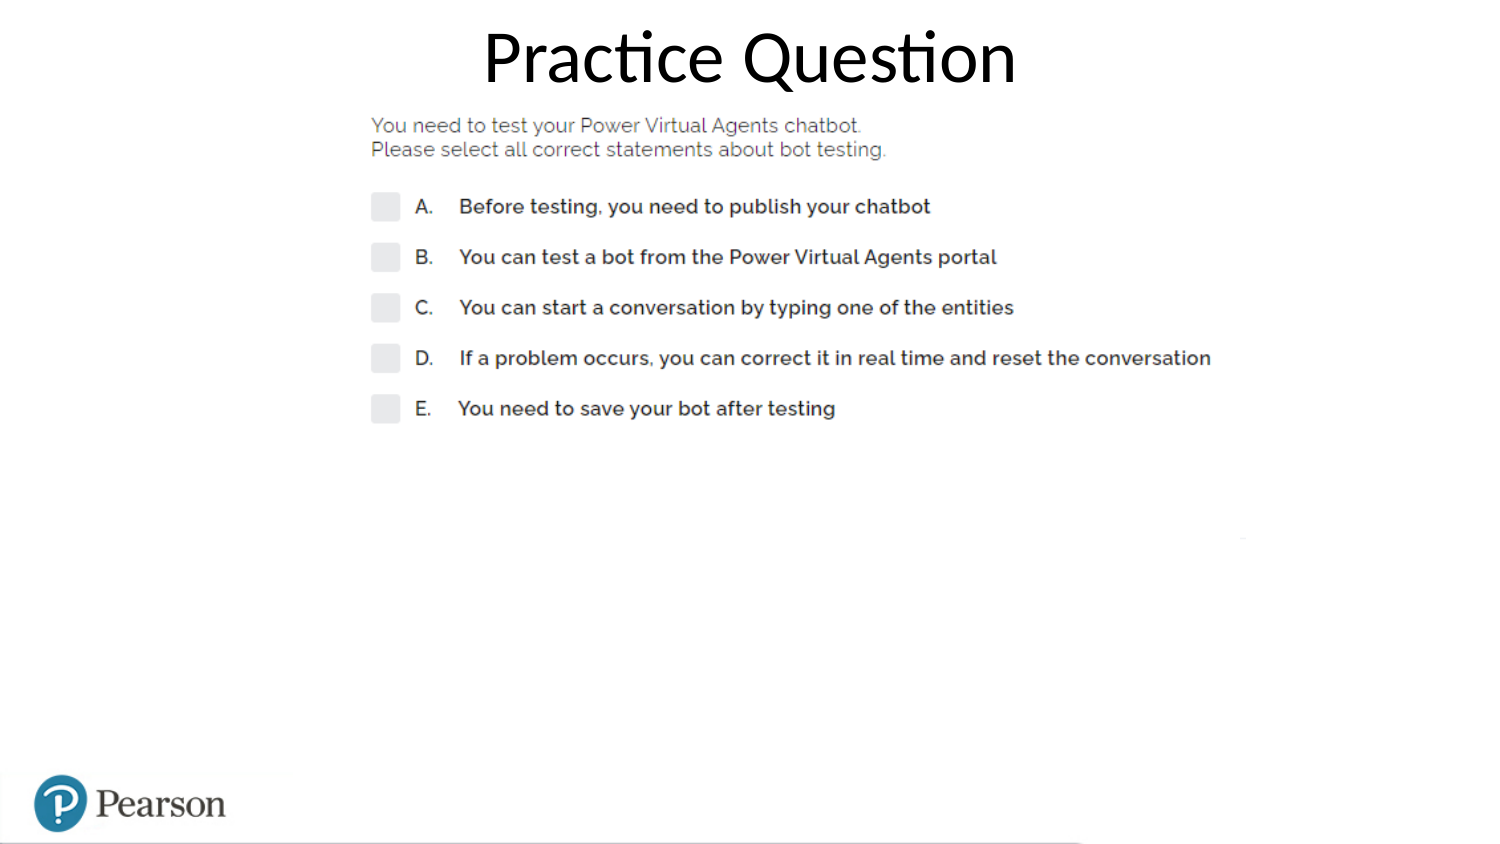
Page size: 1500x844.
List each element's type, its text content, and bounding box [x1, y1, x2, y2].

picture [0, 0, 1500, 844]
title Practice Question [132, 0, 1371, 92]
